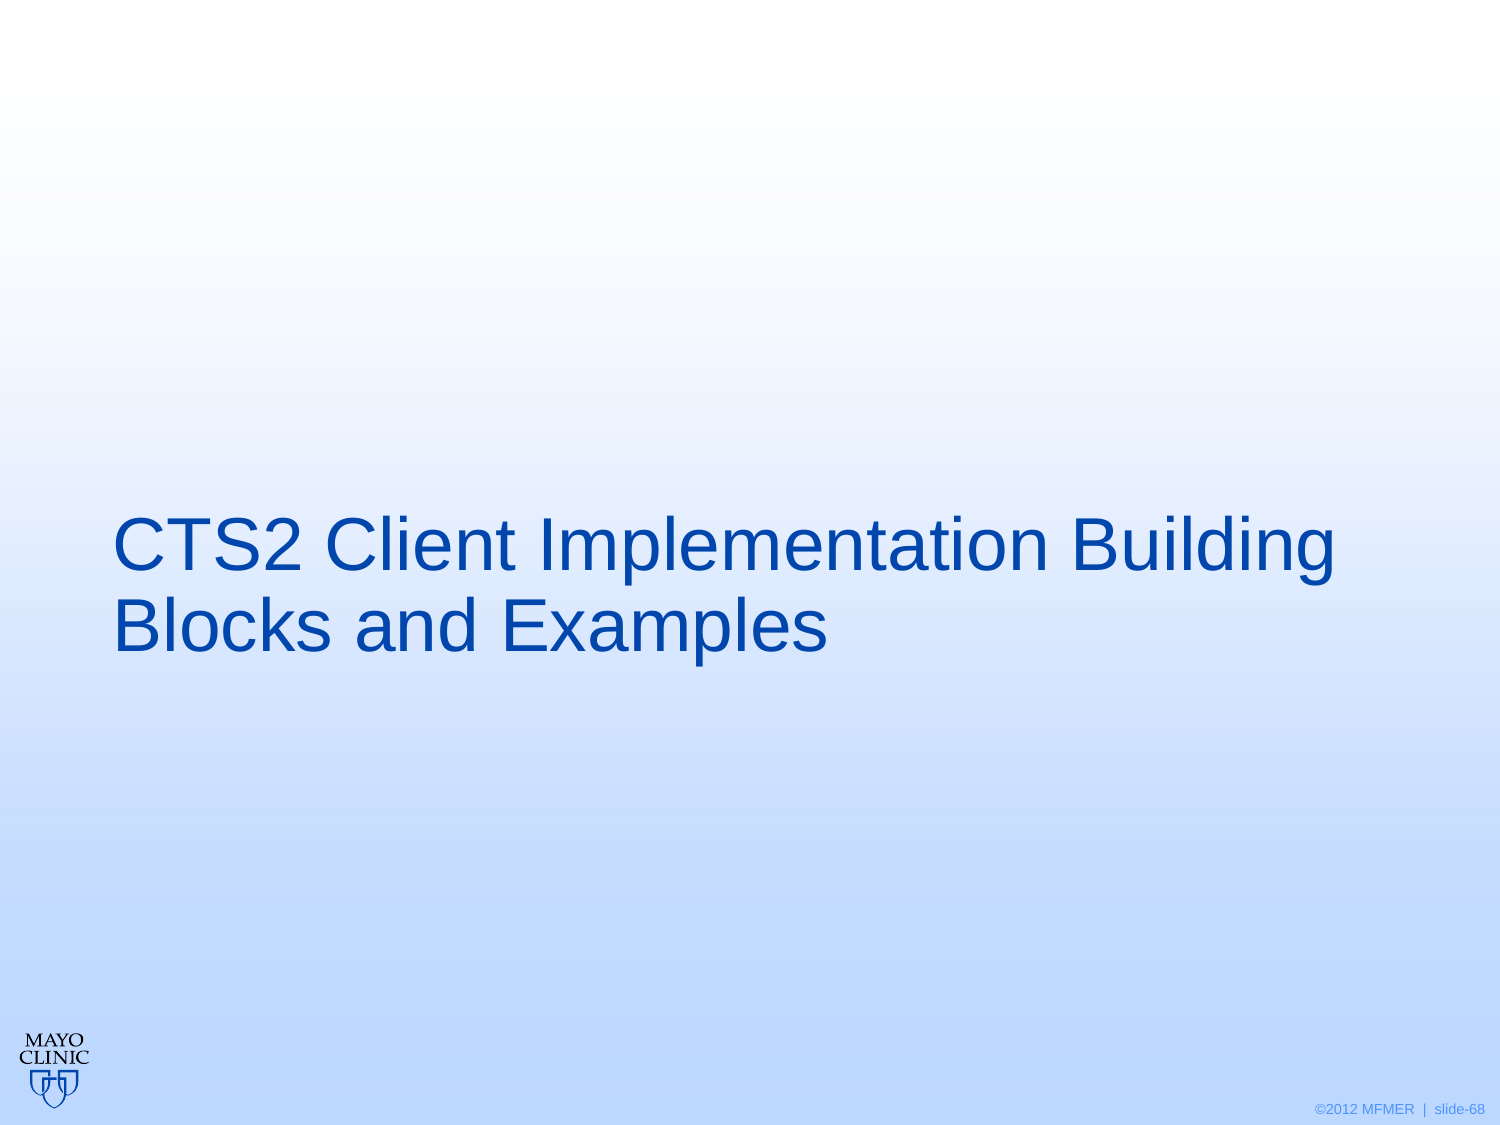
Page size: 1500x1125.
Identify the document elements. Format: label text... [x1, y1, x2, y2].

title CTS2 Client Implementation Building Blocks and Examples [112, 450, 1397, 675]
picture [0, 0, 1500, 1125]
